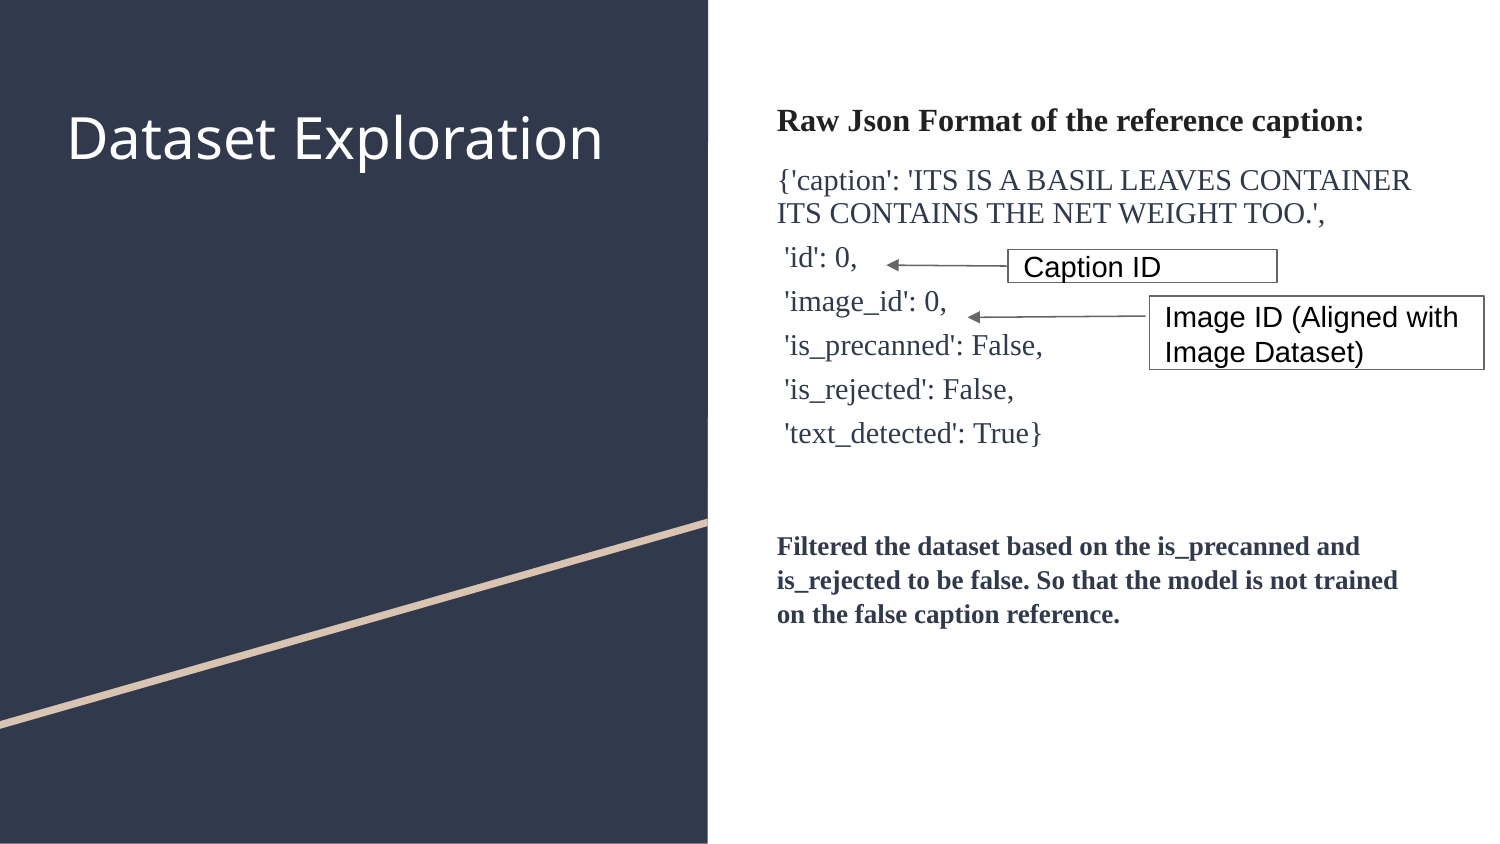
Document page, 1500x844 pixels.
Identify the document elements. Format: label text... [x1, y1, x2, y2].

text_box Image ID (Aligned with Image Dataset) [1149, 296, 1485, 370]
list Raw Json Format of the reference caption: {'caption': 'ITS IS A BASIL LEAVES CONTAINER ITS CONTAINS THE NET WEIGHT TOO.', 'id': 0, 'image_id': 0, 'is_precanned': False, 'is_rejected': False, 'text_detected': True} Filtered the dataset based on the is_precanned and is_rejected to be false. So that the model is not trained on the false caption reference. [761, 82, 1446, 755]
text_box Caption ID [1008, 249, 1278, 283]
title Dataset Exploration [51, 82, 660, 494]
